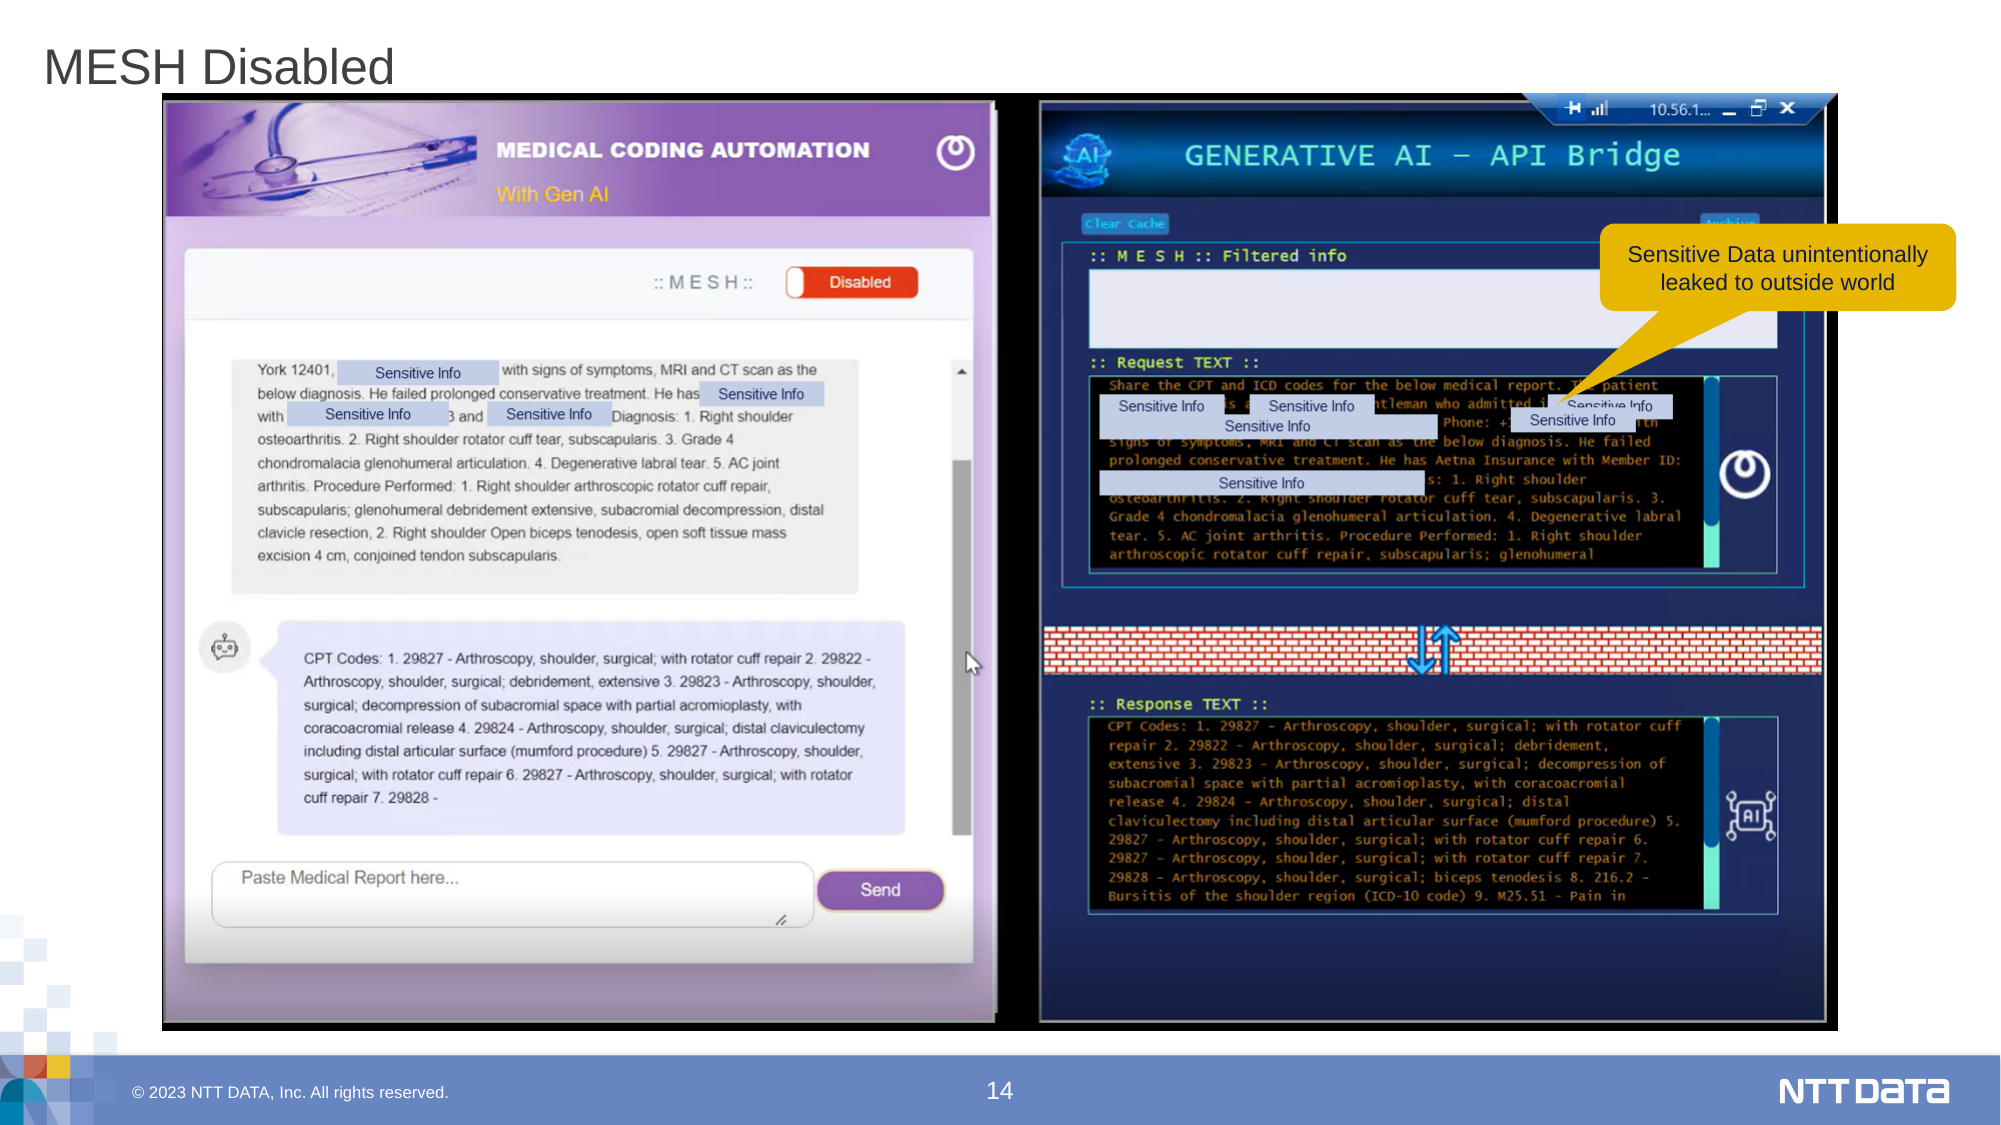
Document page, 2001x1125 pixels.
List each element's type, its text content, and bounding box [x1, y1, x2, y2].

picture [162, 93, 1838, 1032]
title MESH Disabled [28, 0, 1754, 119]
text_box Sensitive Data unintentionally leaked to outside world [1841, 223, 1957, 312]
picture [0, 915, 117, 1125]
picture [1767, 1066, 1962, 1116]
